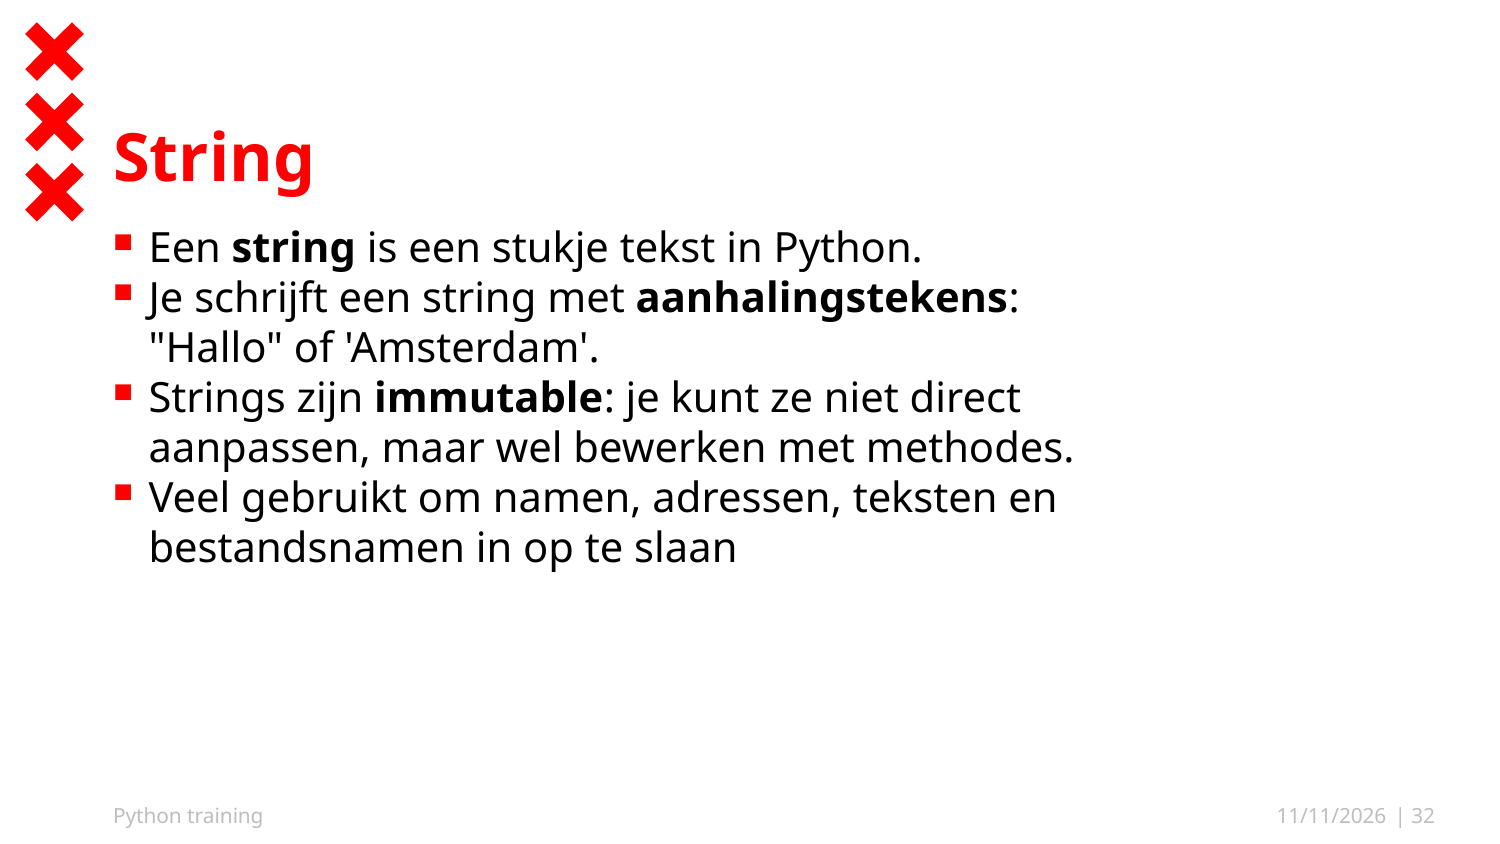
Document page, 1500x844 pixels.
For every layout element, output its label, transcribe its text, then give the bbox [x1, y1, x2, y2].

footer Python training [113, 802, 1129, 833]
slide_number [1262, 802, 1387, 833]
slide_number | 32 [1394, 802, 1442, 833]
title String [113, 114, 1442, 275]
list Een string is een stukje tekst in Python. Je schrijft een string met aanhalingstekens: "Hallo" of 'Amsterdam'. Strings zijn immutable: je kunt ze niet direct aanpassen, maar wel bewerken met methodes. Veel gebruikt om namen, adressen, teksten en bestandsnamen in op te slaan [113, 221, 1164, 611]
